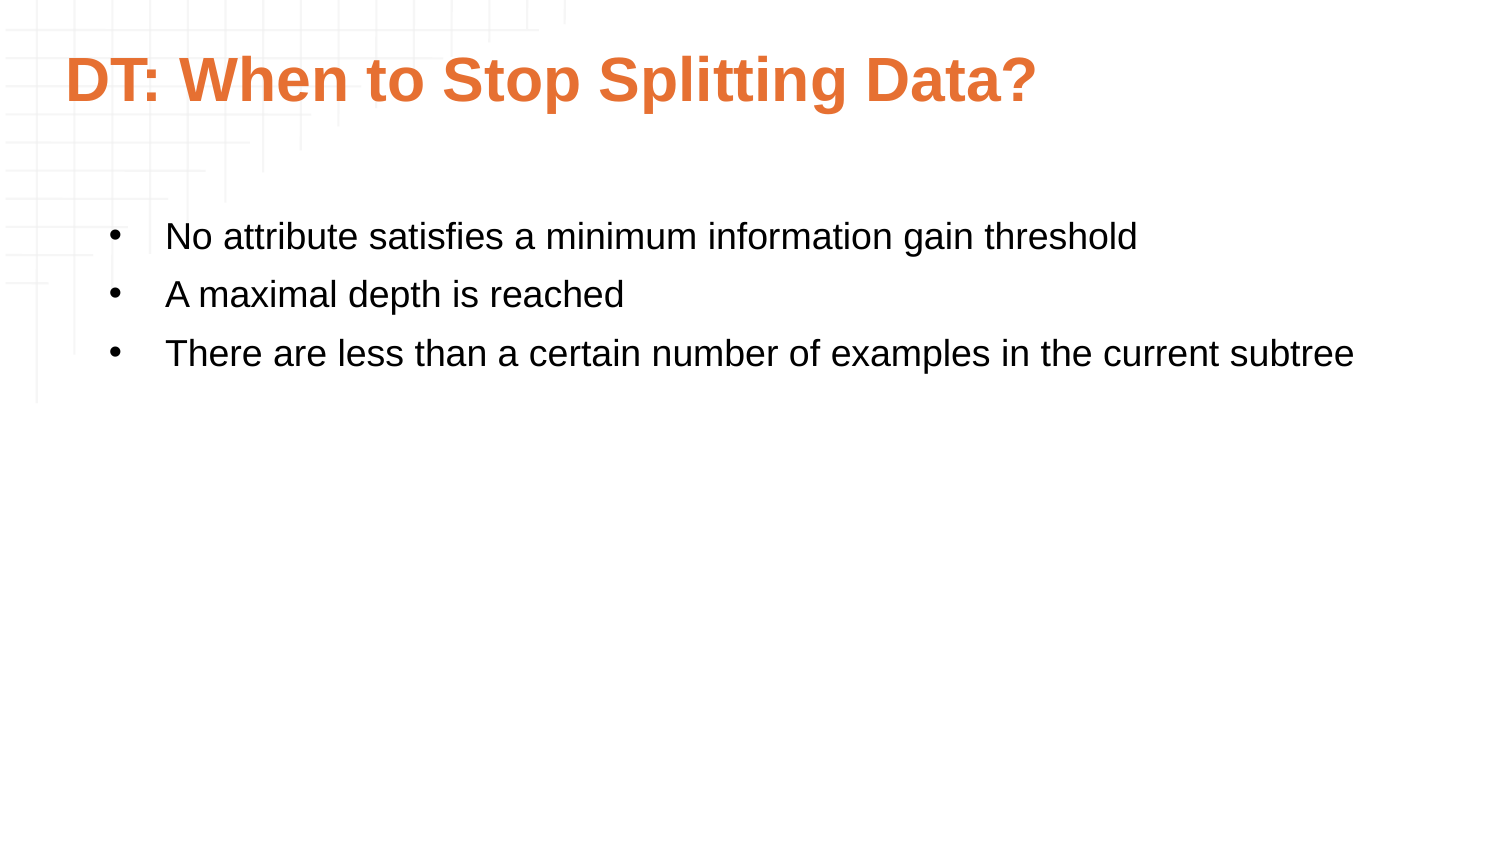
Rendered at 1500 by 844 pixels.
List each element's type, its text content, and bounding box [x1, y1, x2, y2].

title DT: When to Stop Splitting Data? [50, 27, 1401, 126]
list No attribute satisfies a minimum information gain threshold A maximal depth is reached There are less than a certain number of examples in the current subtree [75, 196, 1425, 754]
